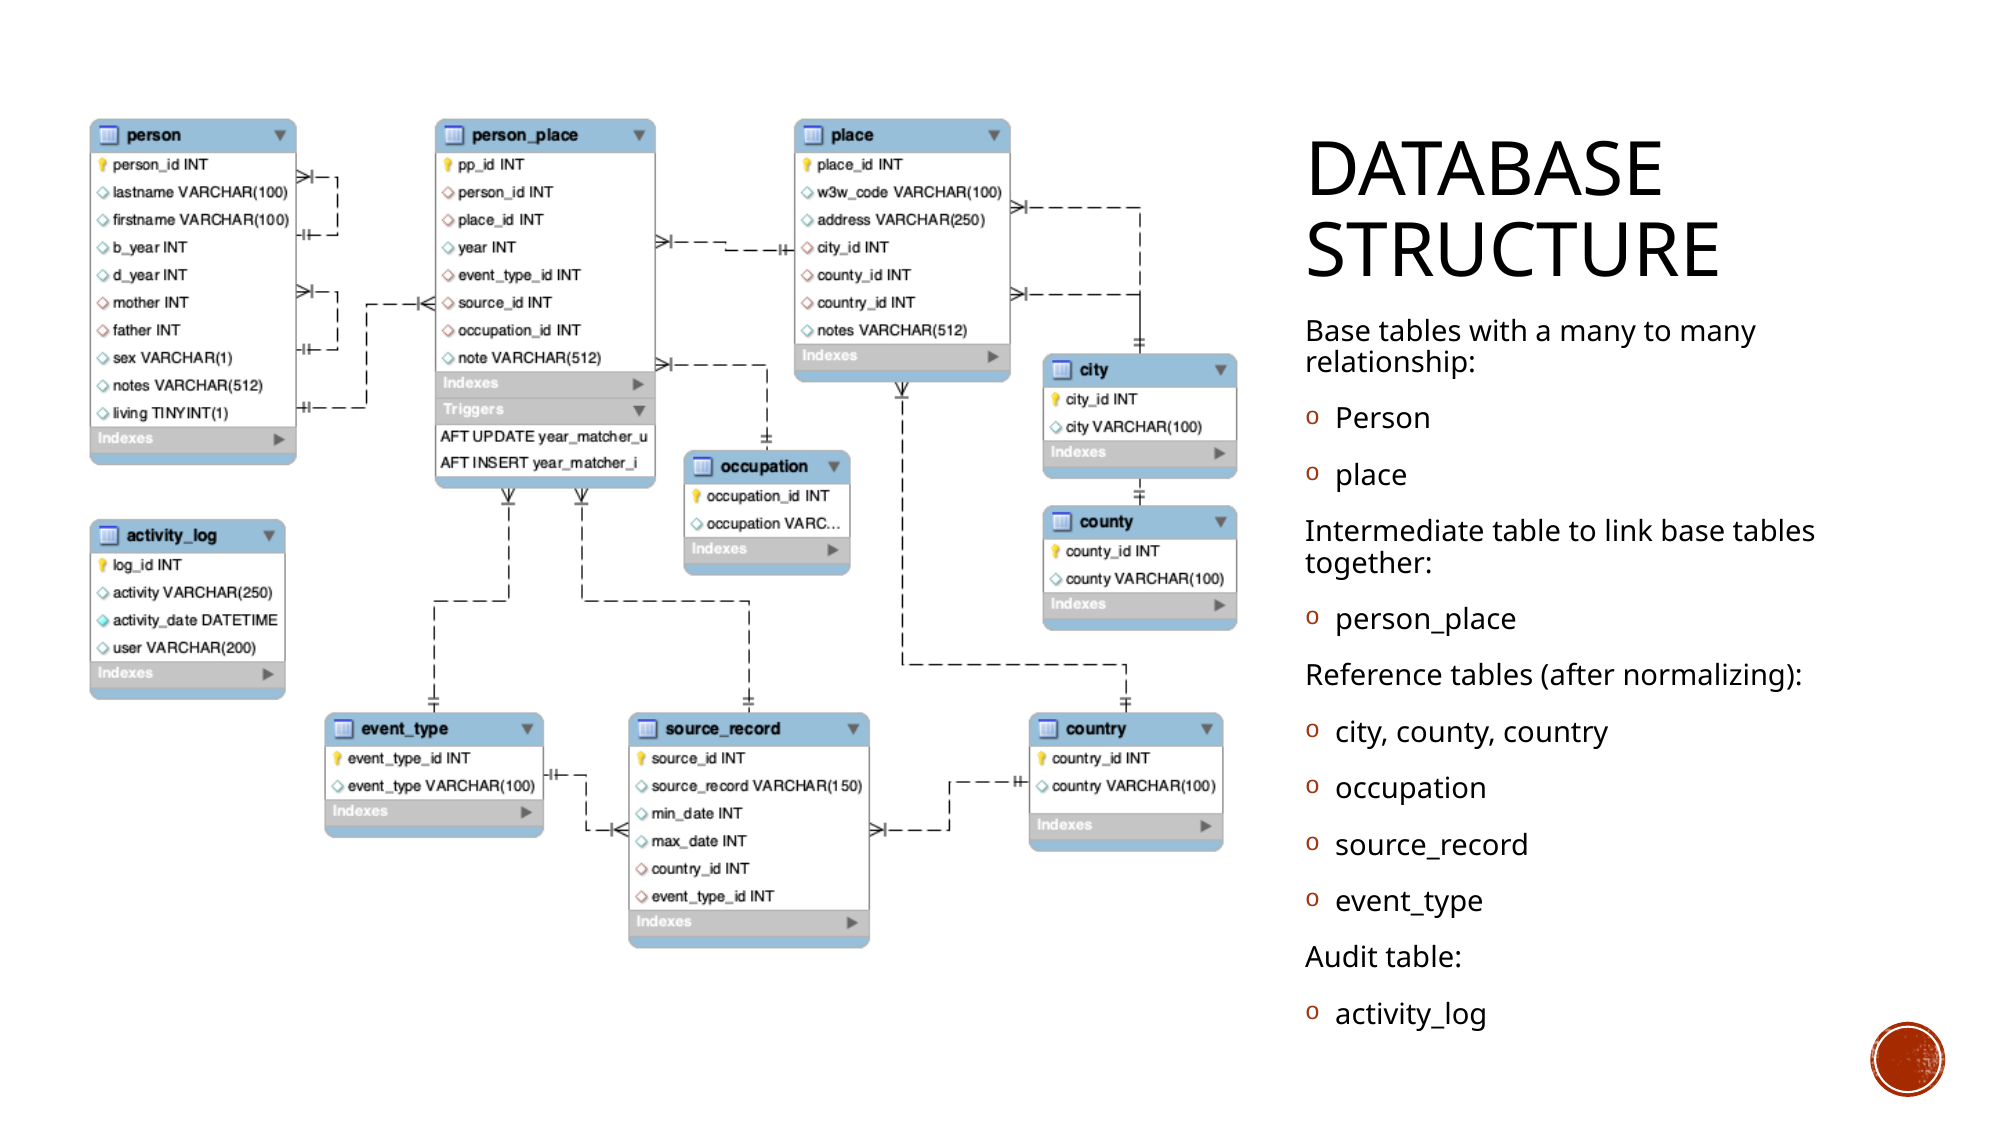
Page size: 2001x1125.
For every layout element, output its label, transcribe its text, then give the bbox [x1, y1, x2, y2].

list Base tables with a many to many relationship: Person place Intermediate table to link base tables together: person_place Reference tables (after normalizing): city, county, country occupation source_record event_type Audit table: activity_log [1290, 308, 1949, 1052]
title Database Structure [1290, 79, 1894, 308]
picture [76, 105, 1250, 961]
